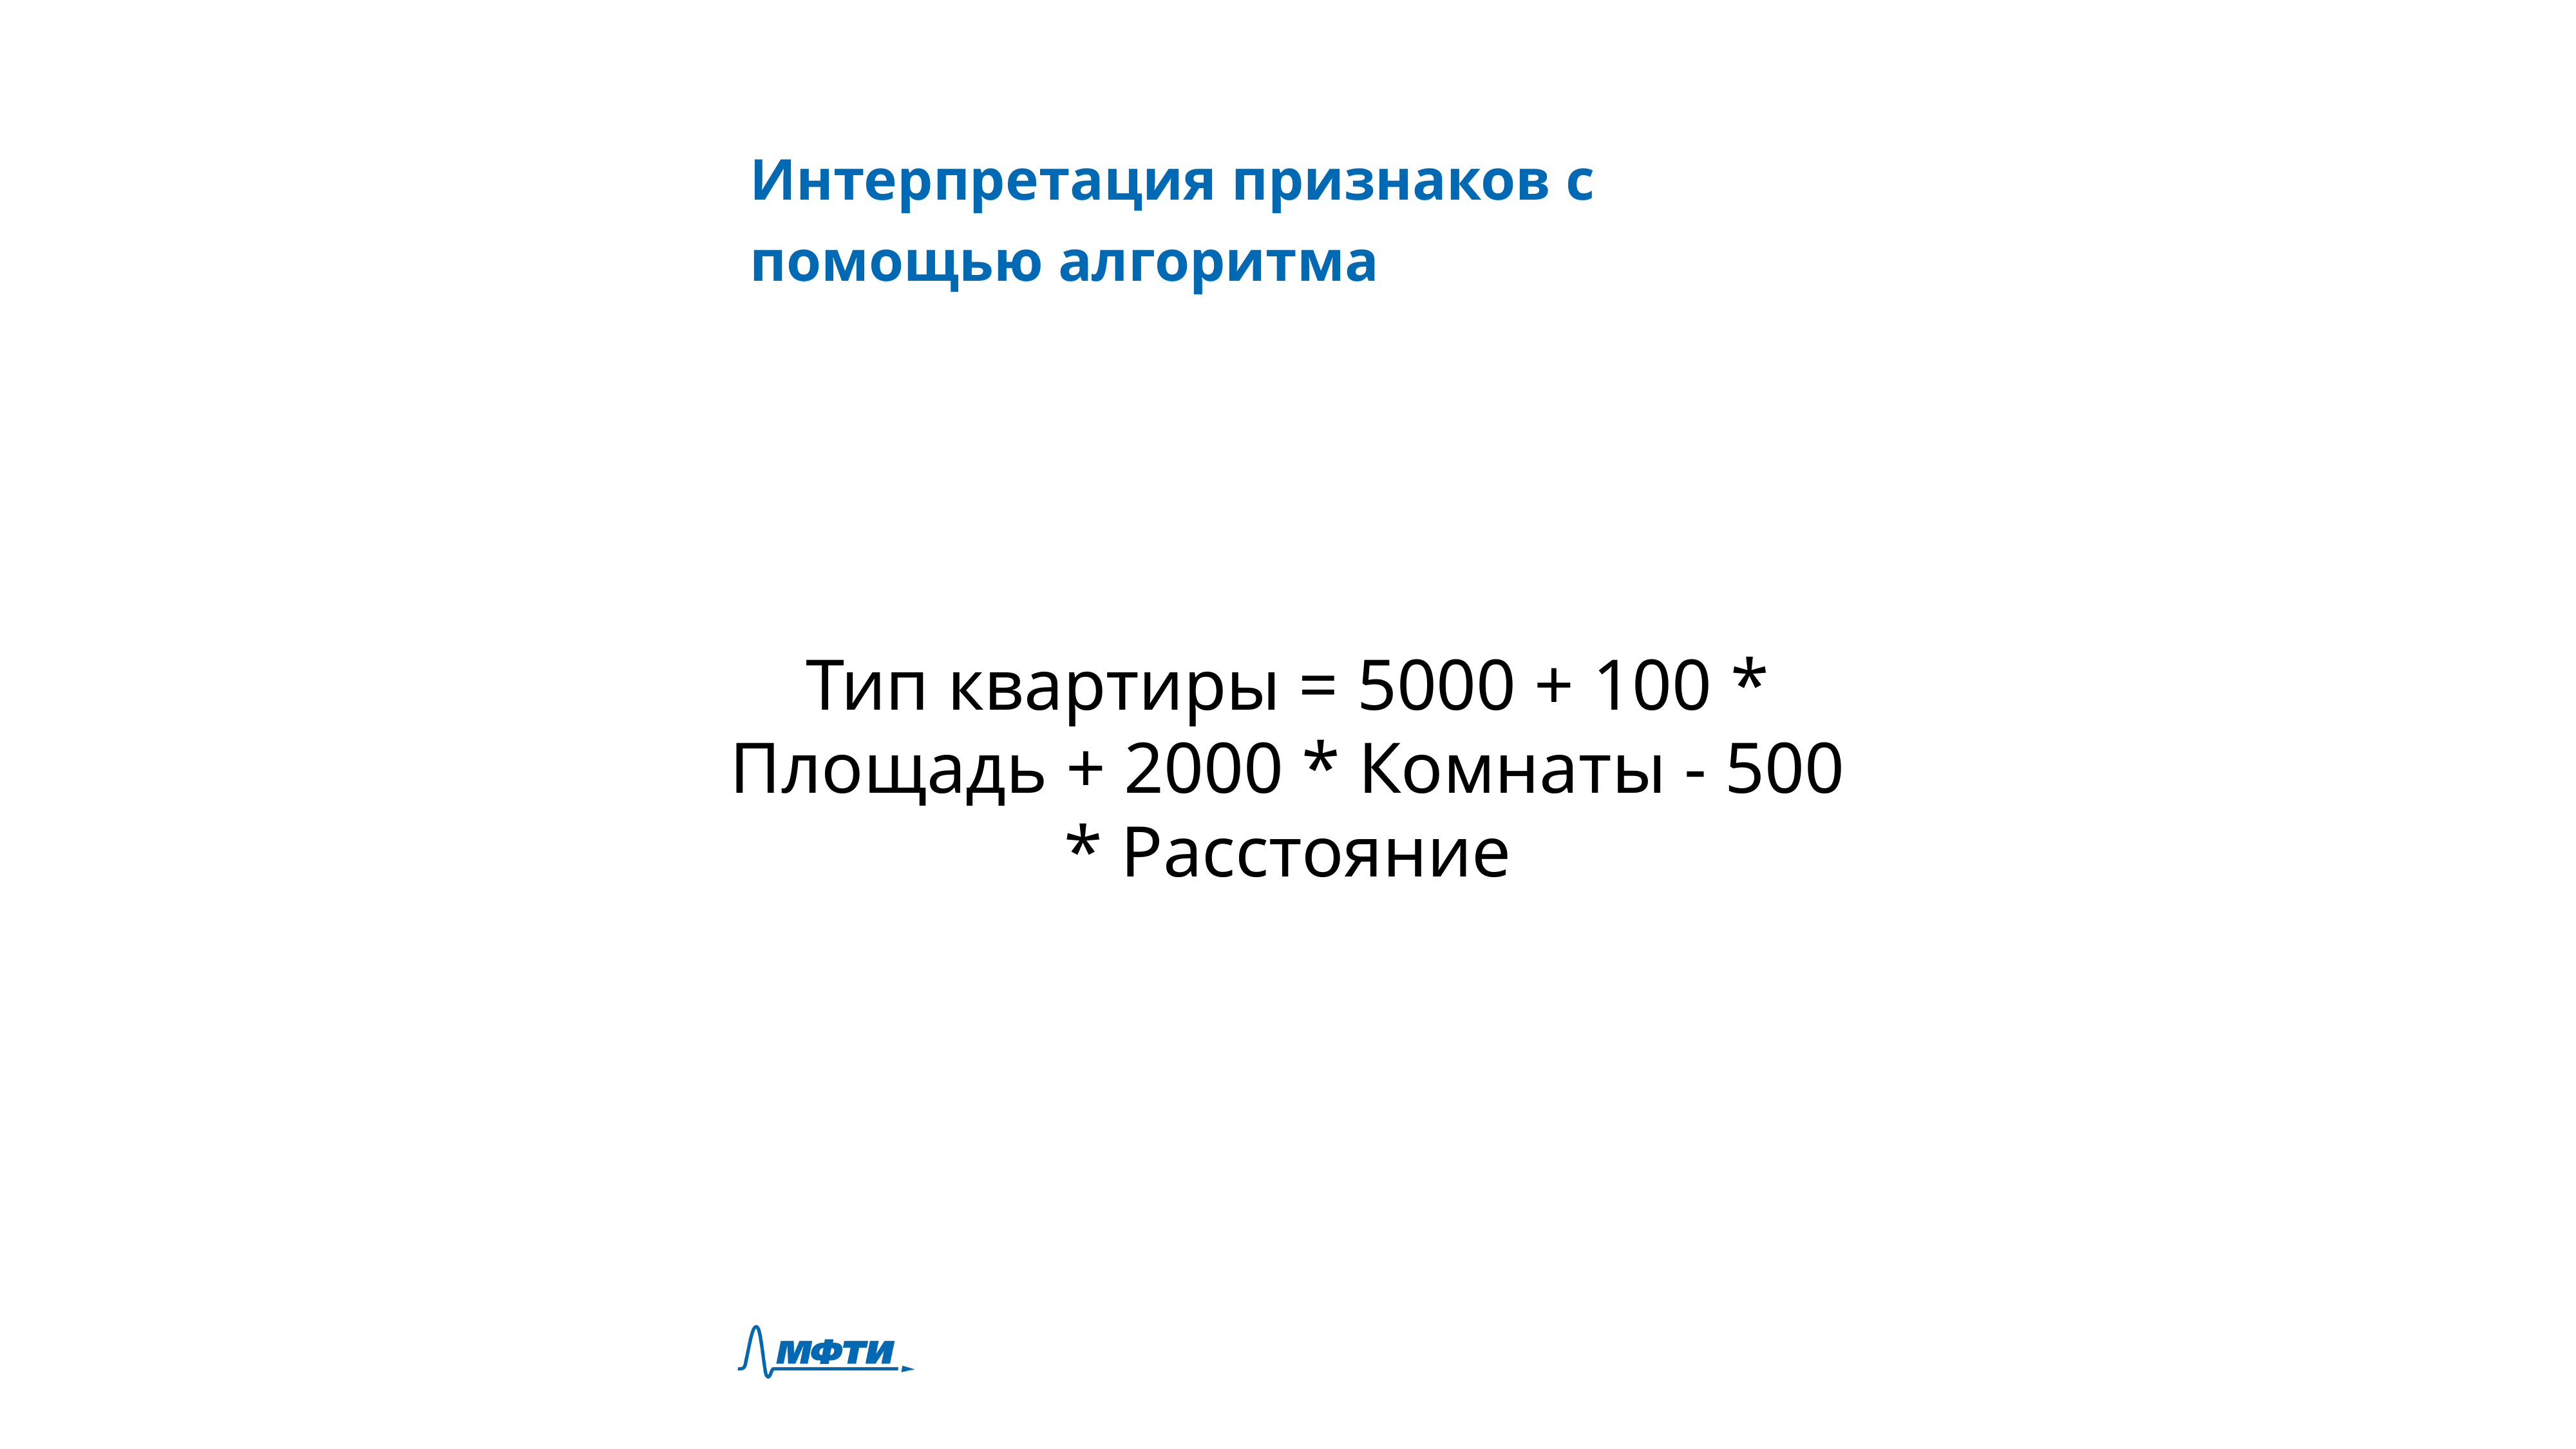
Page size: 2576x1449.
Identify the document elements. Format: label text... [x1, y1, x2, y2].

list Интерпретация признаков с помощью алгоритма [735, 115, 1721, 338]
text_box Тип квартиры = 5000 + 100 * Площадь + 2000 * Комнаты - 500 * Расстояние [705, 639, 1871, 891]
picture [715, 1302, 937, 1401]
